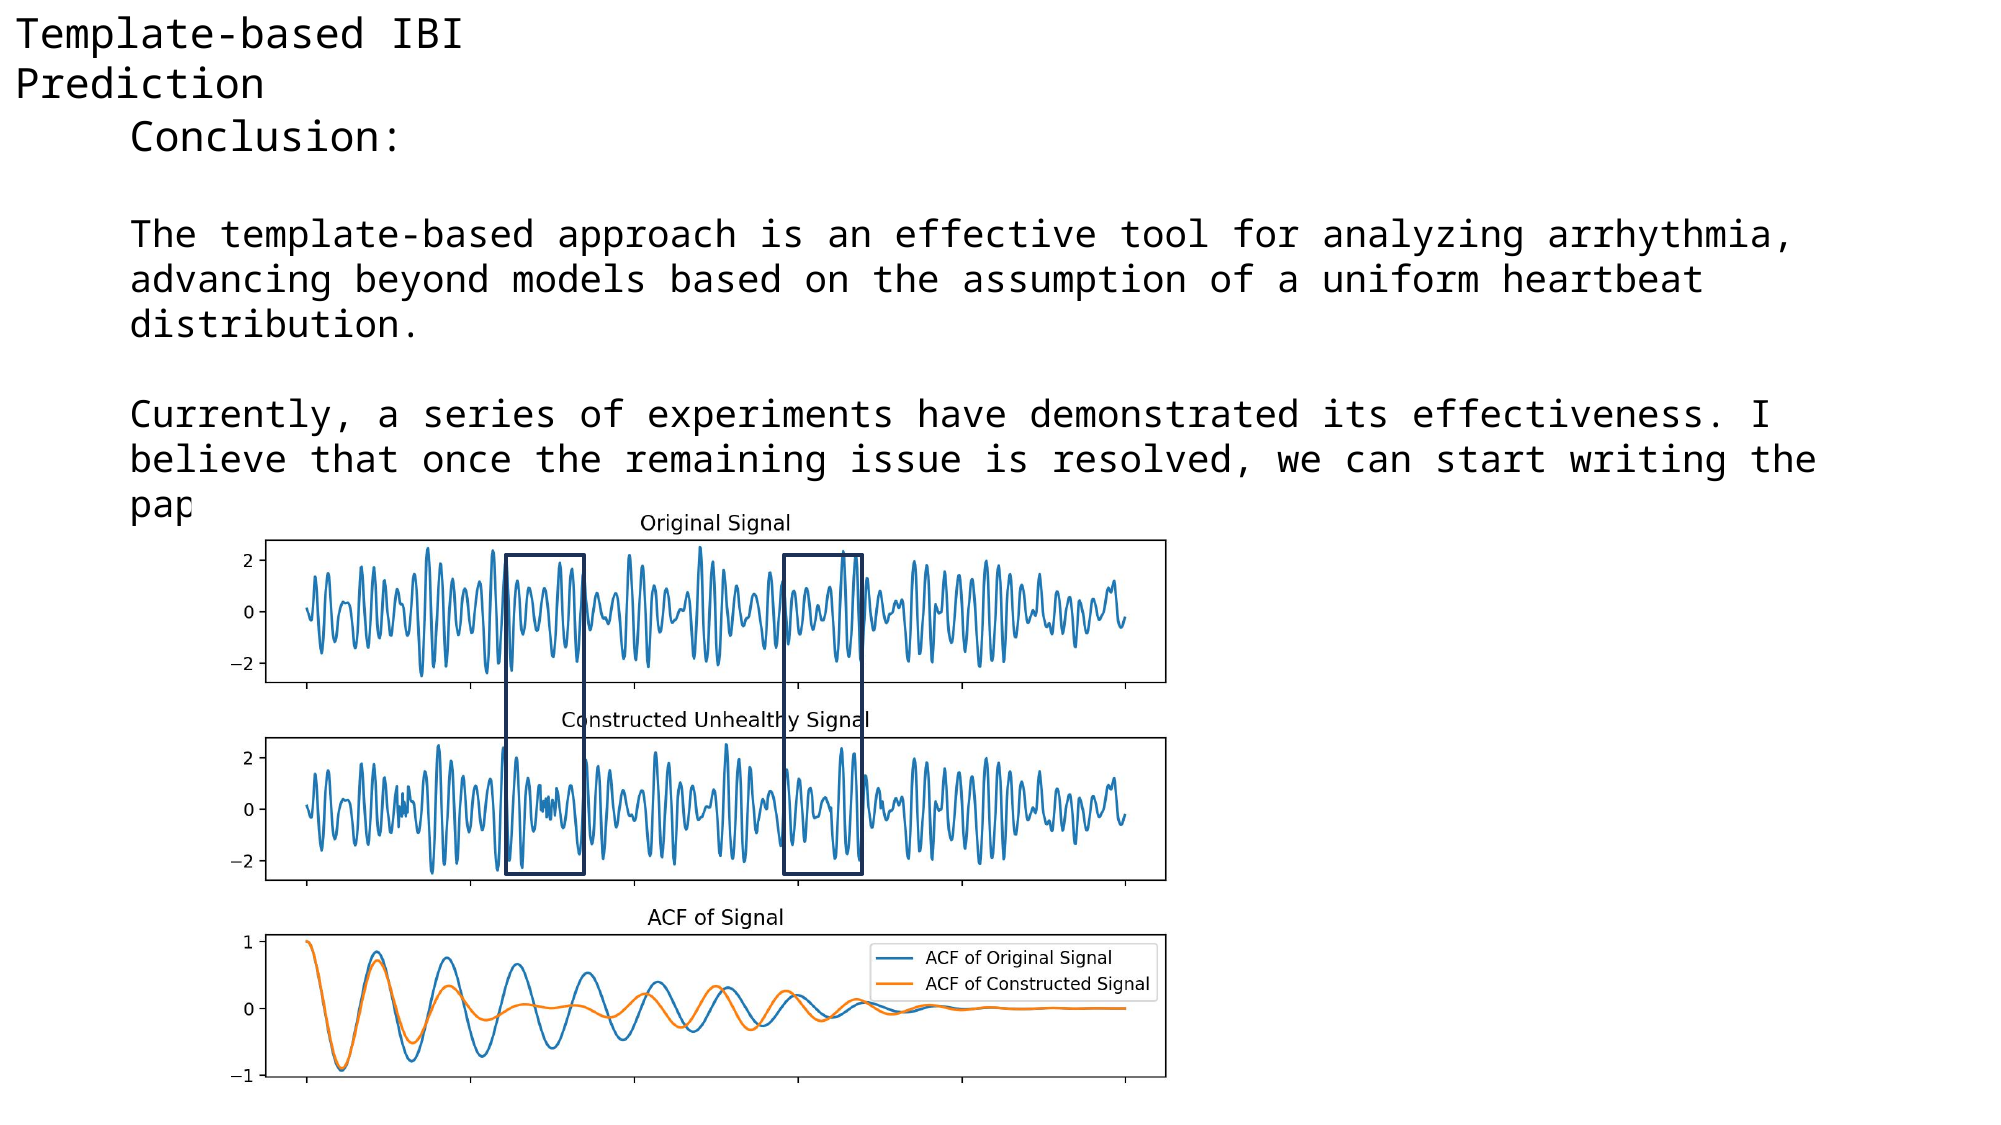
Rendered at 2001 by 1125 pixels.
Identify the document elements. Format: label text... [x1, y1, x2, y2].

text_box Template-based IBI Prediction [0, 0, 700, 115]
picture [191, 494, 1184, 1095]
text_box Conclusion: The template-based approach is an effective tool for analyzing arrhythmia, advancing beyond models based on the assumption of a uniform heartbeat distribution. Currently, a series of experiments have demonstrated its effectiveness. I believe that once the remaining issue is resolved, we can start writing the paper. [114, 102, 1885, 533]
